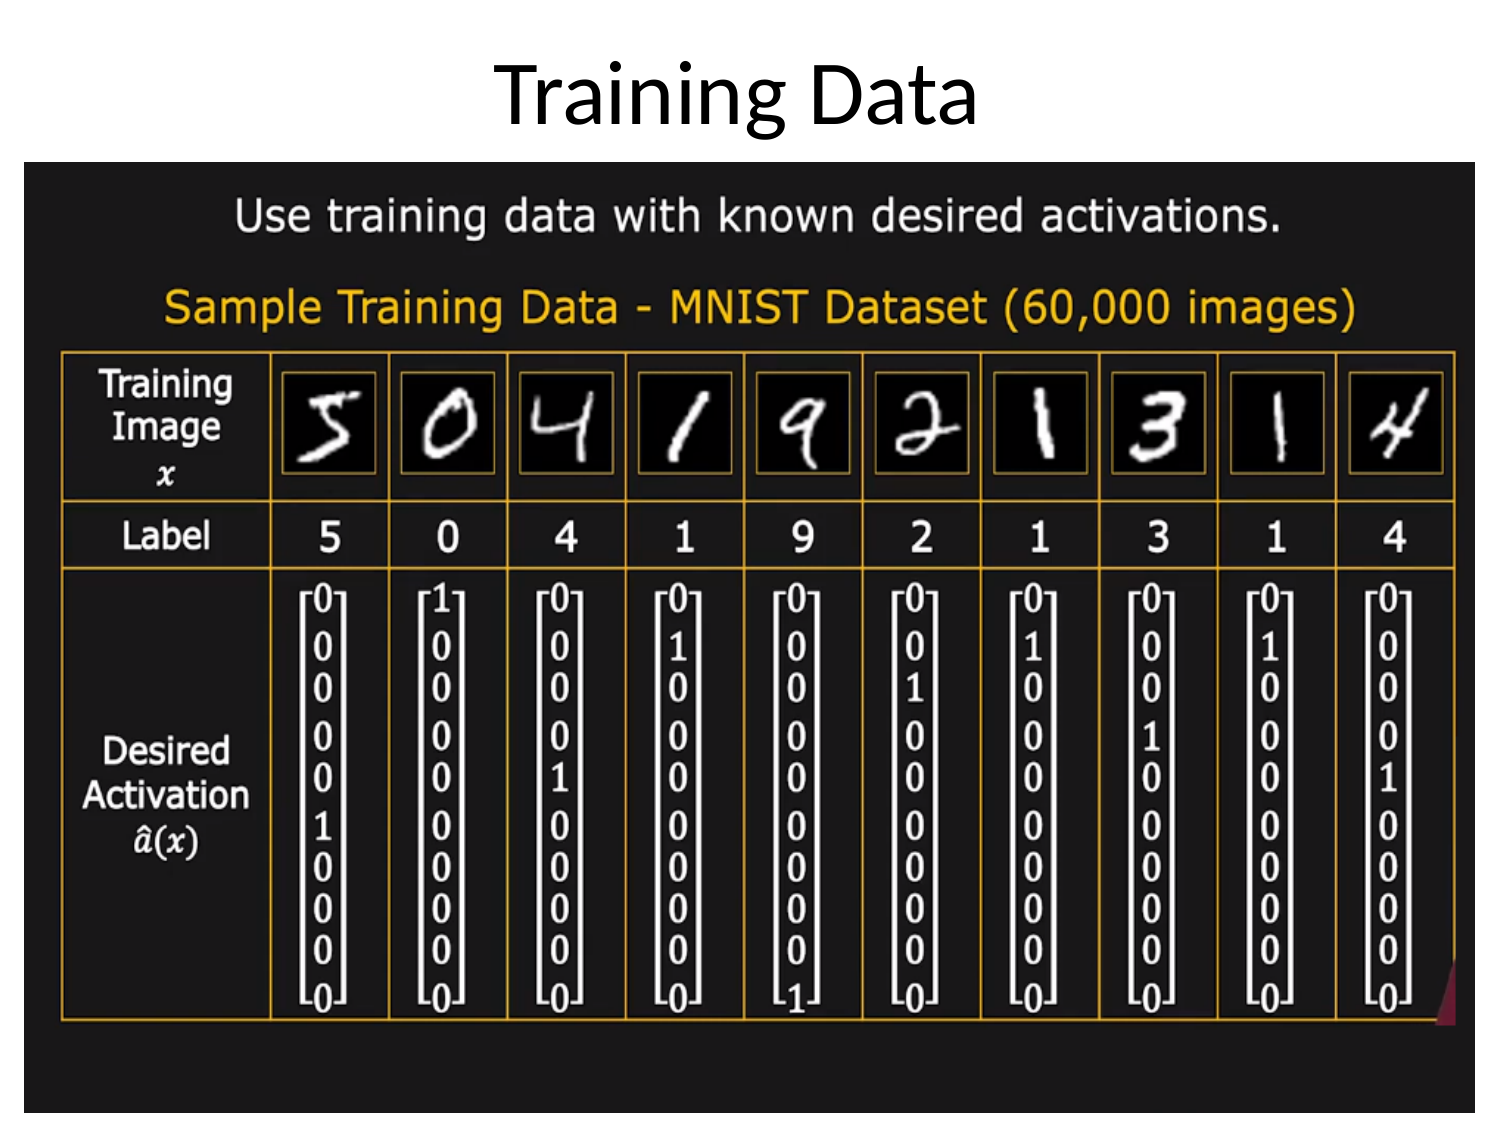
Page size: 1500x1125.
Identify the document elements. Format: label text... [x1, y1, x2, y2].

picture [24, 162, 1476, 1113]
title Training Data [62, 12, 1413, 160]
